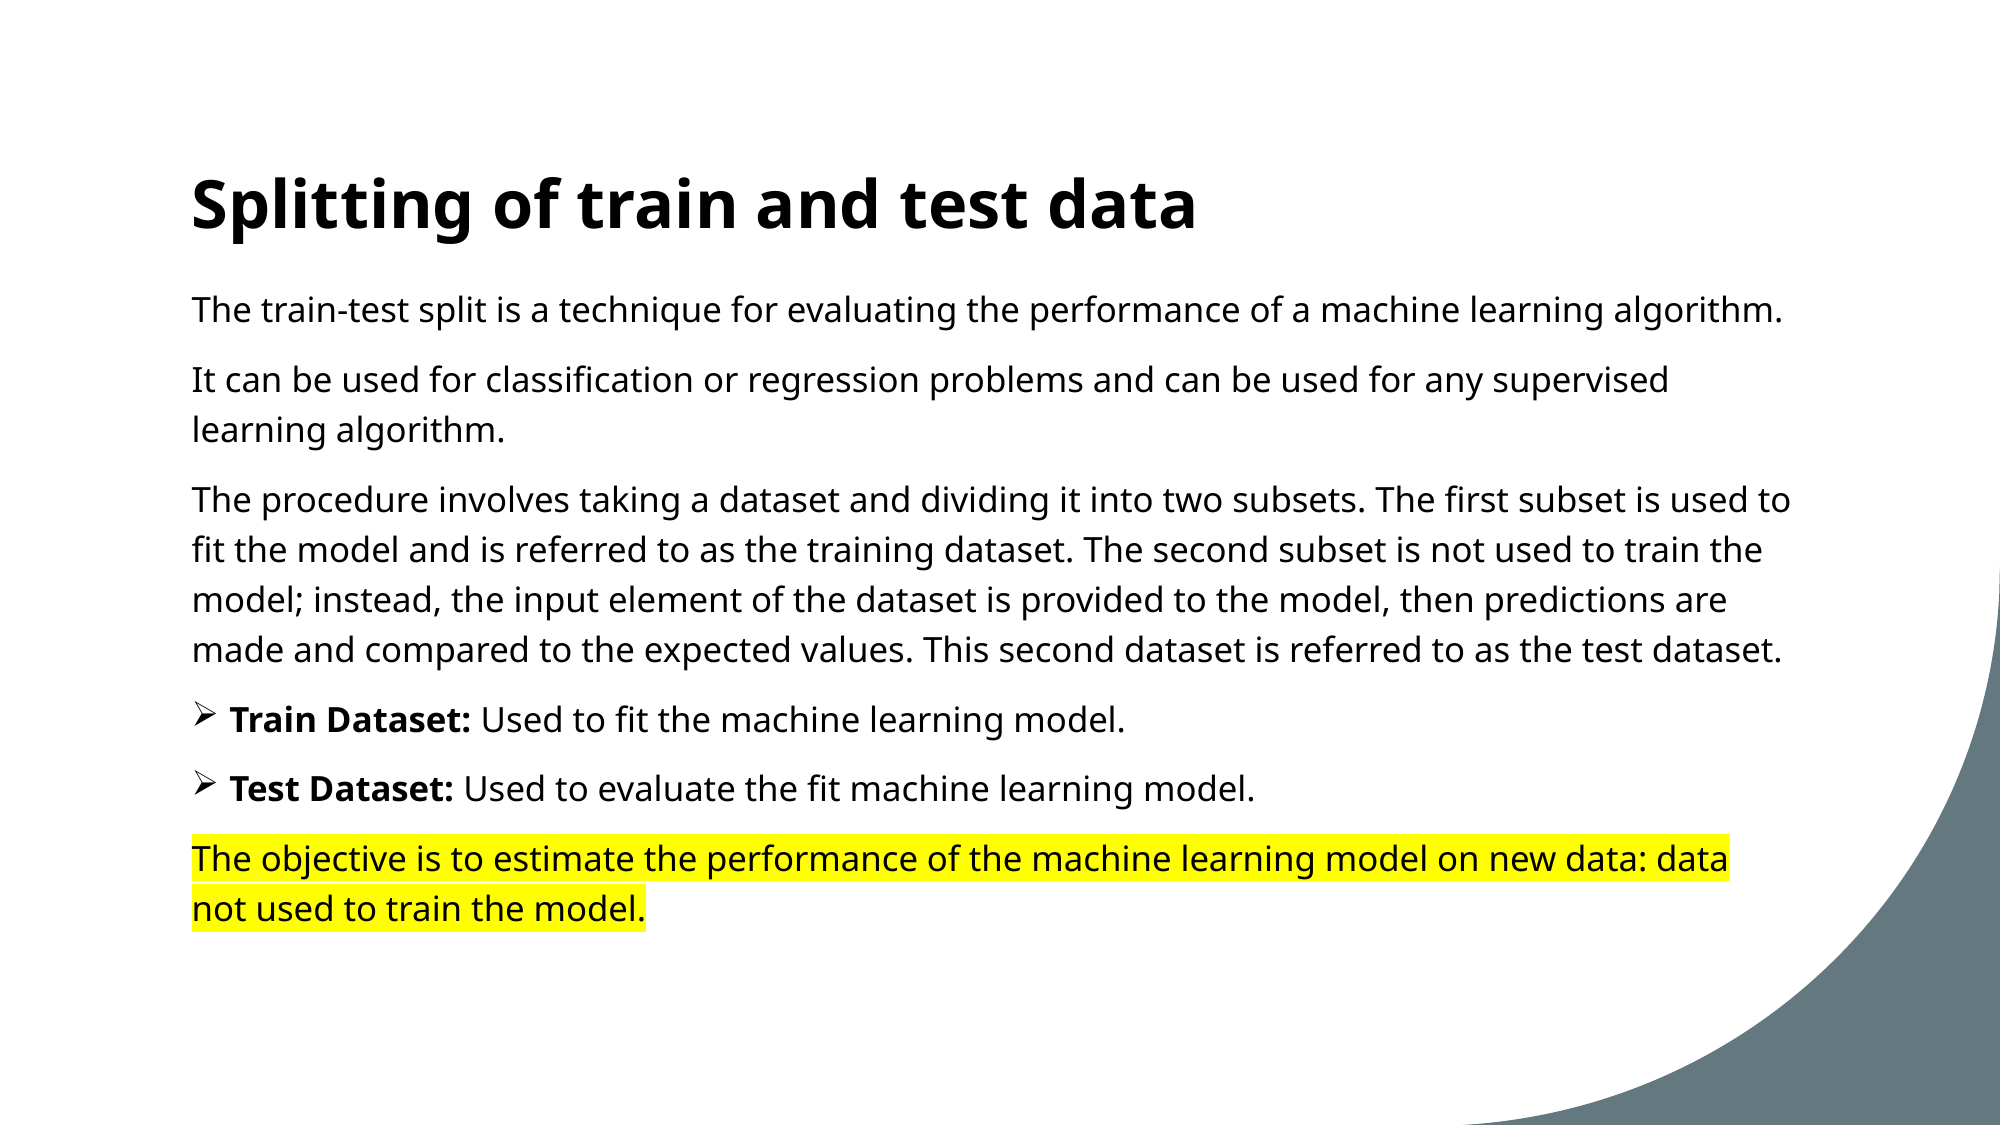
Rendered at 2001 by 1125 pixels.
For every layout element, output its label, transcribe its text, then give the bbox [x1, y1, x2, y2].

list The train-test split is a technique for evaluating the performance of a machine learning algorithm. It can be used for classification or regression problems and can be used for any supervised learning algorithm. The procedure involves taking a dataset and dividing it into two subsets. The first subset is used to fit the model and is referred to as the training dataset. The second subset is not used to train the model; instead, the input element of the dataset is provided to the model, then predictions are made and compared to the expected values. This second dataset is referred to as the test dataset. Train Dataset: Used to fit the machine learning model. Test Dataset: Used to evaluate the fit machine learning model. The objective is to estimate the performance of the machine learning model on new data: data not used to train the model. [176, 272, 1809, 975]
title Splitting of train and test data [176, 118, 1809, 250]
